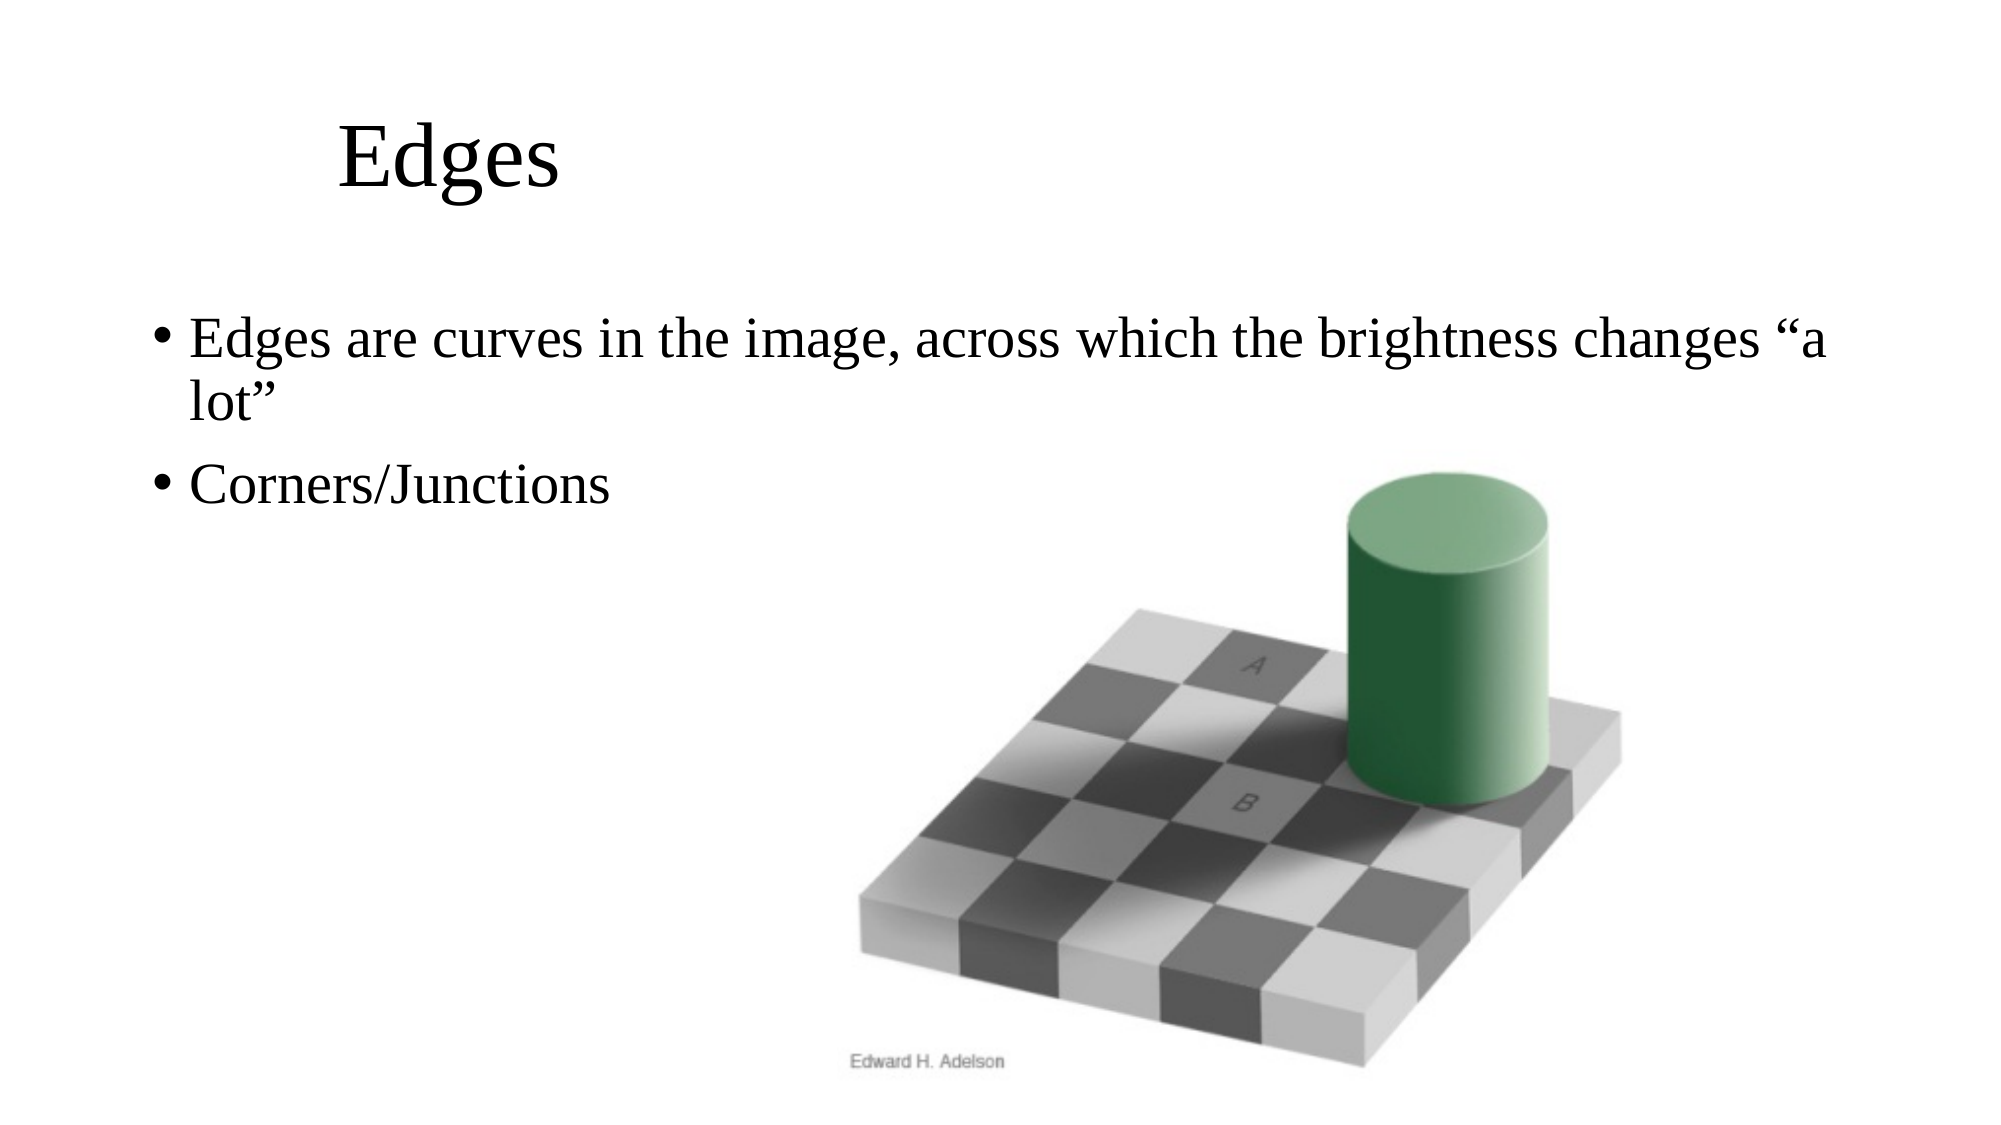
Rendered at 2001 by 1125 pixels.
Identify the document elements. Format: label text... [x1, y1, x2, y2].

picture [837, 449, 1650, 1082]
list Edges are curves in the image, across which the brightness changes “a lot” Corners/Junctions [137, 299, 1863, 1014]
title Edges [322, 48, 1616, 266]
